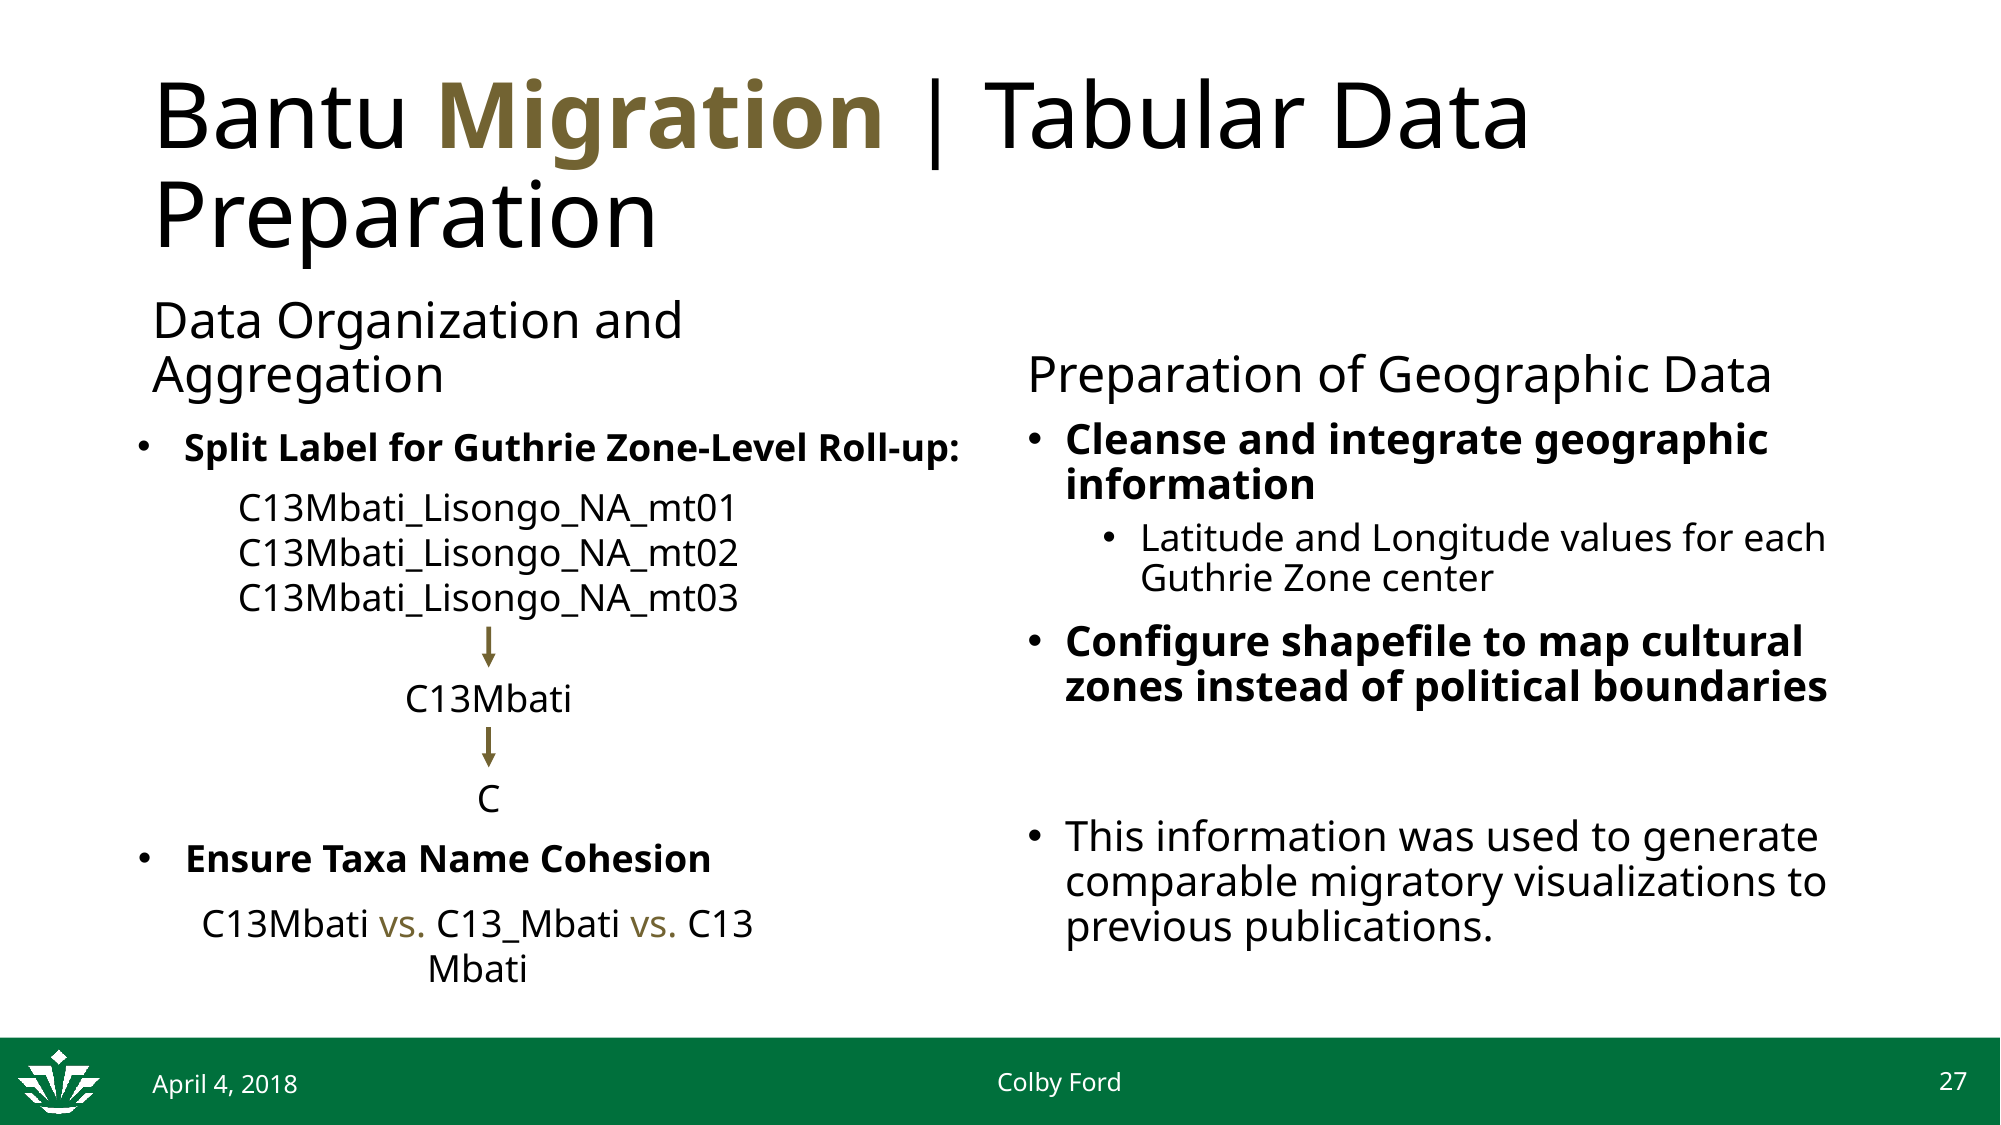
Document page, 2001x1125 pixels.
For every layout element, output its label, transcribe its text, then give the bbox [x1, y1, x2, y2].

text_box C13Mbati_Lisongo_NA_mt01 C13Mbati_Lisongo_NA_mt02 C13Mbati_Lisongo_NA_mt03 [223, 476, 755, 627]
list Preparation of Geographic Data [1012, 275, 1859, 410]
list Data Organization and Aggregation [137, 275, 984, 411]
footer Colby Ford [624, 1053, 1495, 1114]
list Cleanse and integrate geographic information Latitude and Longitude values for each Guthrie Zone center Configure shapefile to map cultural zones instead of political boundaries This information was used to generate comparable migratory visualizations to previous publications. [1012, 410, 1863, 1016]
text_box Ensure Taxa Name Cohesion [123, 827, 728, 888]
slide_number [137, 1053, 588, 1114]
text_box C [366, 767, 612, 827]
text_box C13Mbati vs. C13_Mbati vs. C13 Mbati [137, 892, 819, 997]
text_box C13Mbati [366, 667, 612, 728]
text_box Split Label for Guthrie Zone-Level Roll-up: [122, 416, 976, 476]
title Bantu Migration | Tabular Data Preparation [137, 59, 1863, 278]
slide_number 27 [1532, 1052, 1983, 1113]
